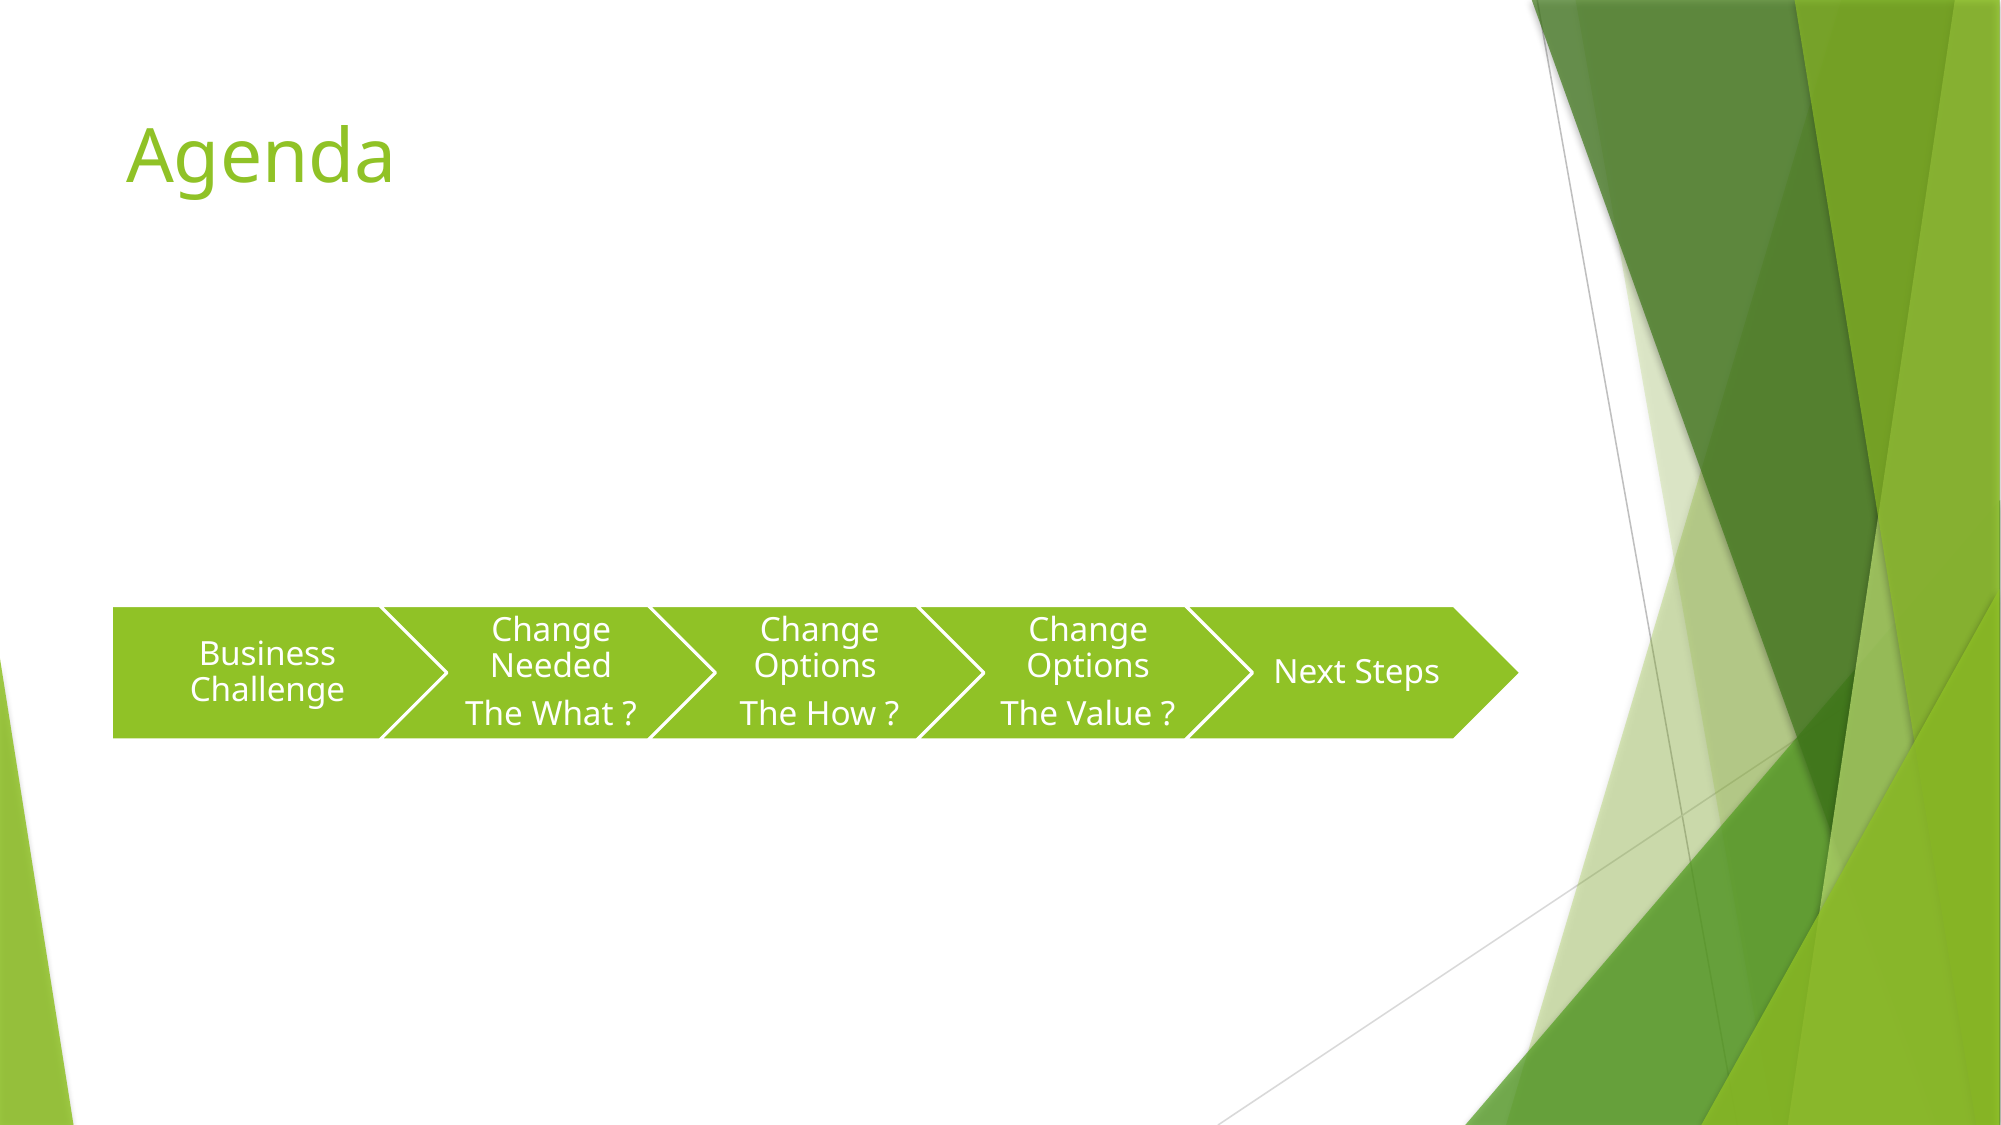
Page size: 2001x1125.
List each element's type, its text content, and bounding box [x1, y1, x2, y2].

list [110, 353, 1522, 992]
title Agenda [111, 99, 1522, 317]
